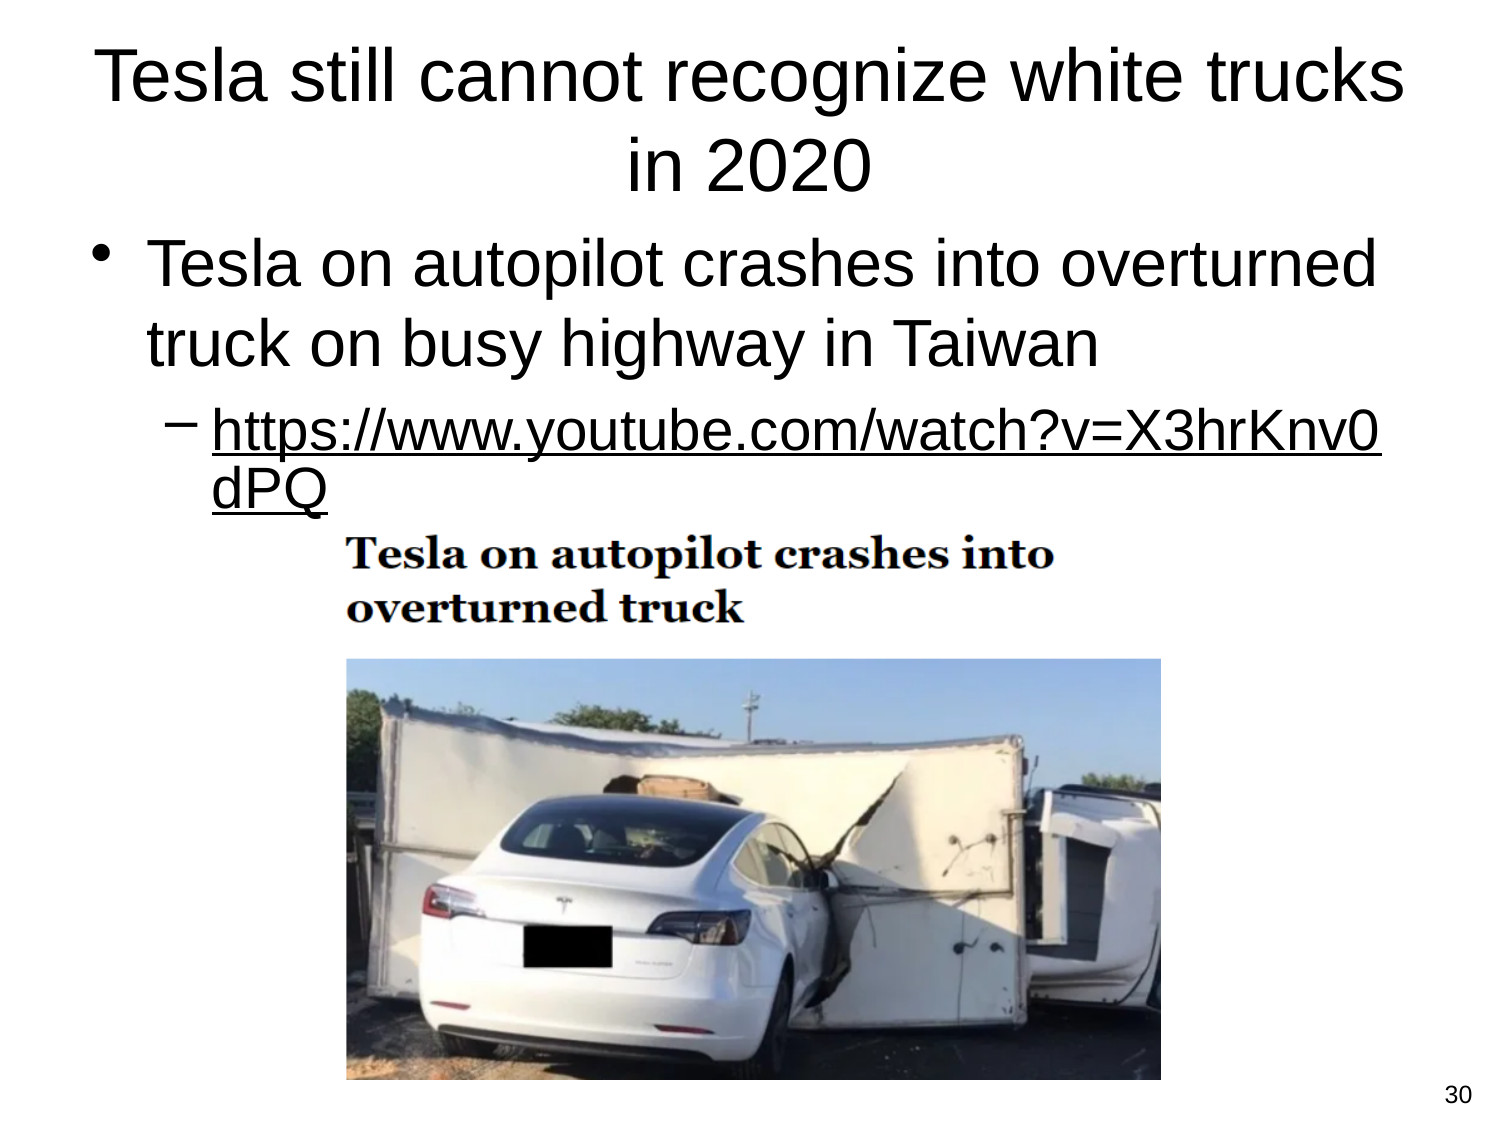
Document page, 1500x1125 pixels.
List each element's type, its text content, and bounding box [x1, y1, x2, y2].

slide_number 30 [1137, 1070, 1488, 1112]
title Tesla still cannot recognize white trucks in 2020 [74, 44, 1426, 188]
picture [338, 531, 1162, 1081]
list Tesla on autopilot crashes into overturned truck on busy highway in Taiwan https://www.youtube.com/watch?v=X3hrKnv0dPQ [74, 212, 1426, 551]
